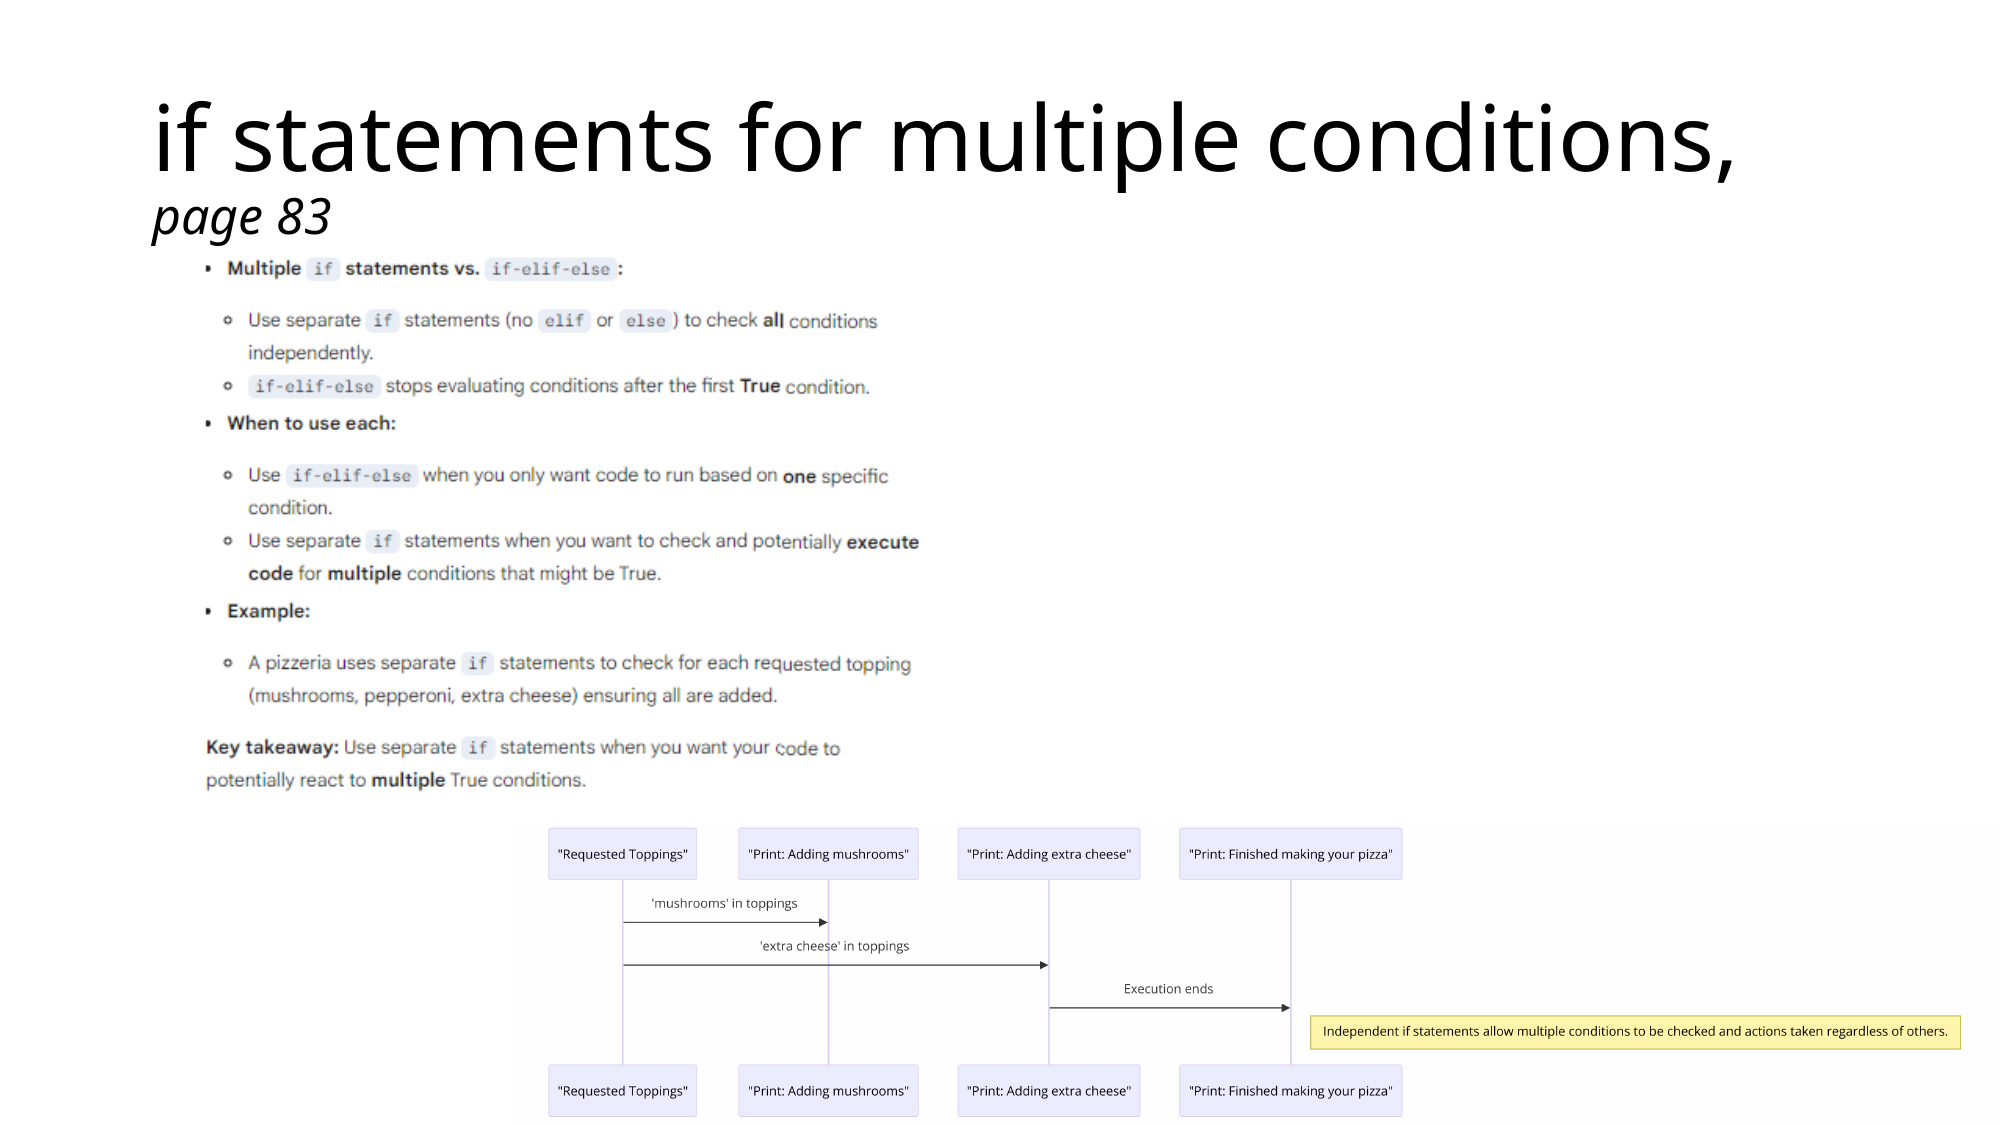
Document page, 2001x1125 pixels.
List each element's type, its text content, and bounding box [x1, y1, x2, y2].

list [189, 250, 936, 804]
picture [509, 820, 2000, 1125]
title if statements for multiple conditions, page 83 [137, 59, 1863, 278]
